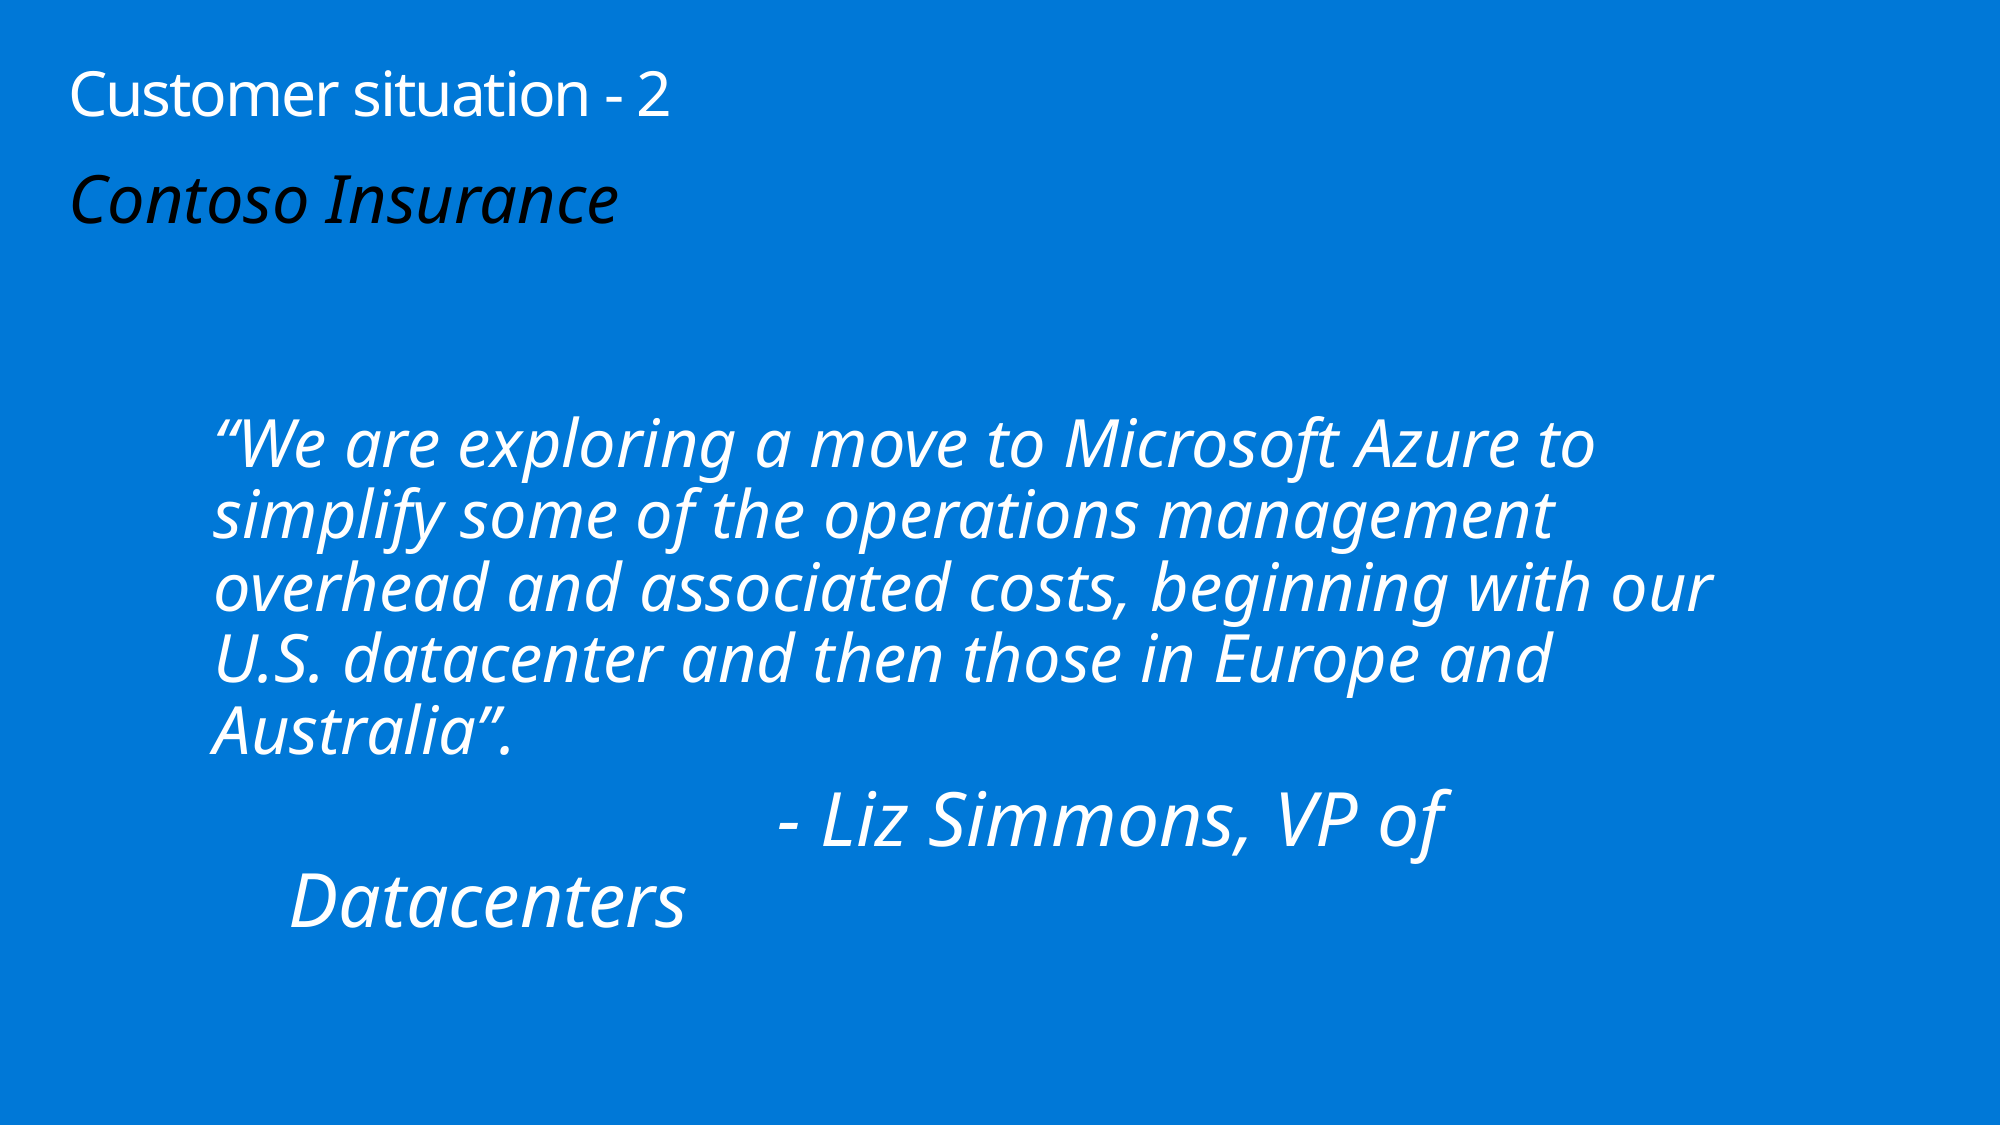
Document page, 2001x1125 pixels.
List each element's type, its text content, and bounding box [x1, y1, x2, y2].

text_box “We are exploring a move to Microsoft Azure to simplify some of the operations management overhead and associated costs, beginning with our U.S. datacenter and then those in Europe and Australia”. - Liz Simmons, VP of Datacenters [183, 283, 1817, 968]
list Contoso Insurance [44, 150, 1957, 254]
title Customer situation - 2 [44, 47, 1957, 150]
